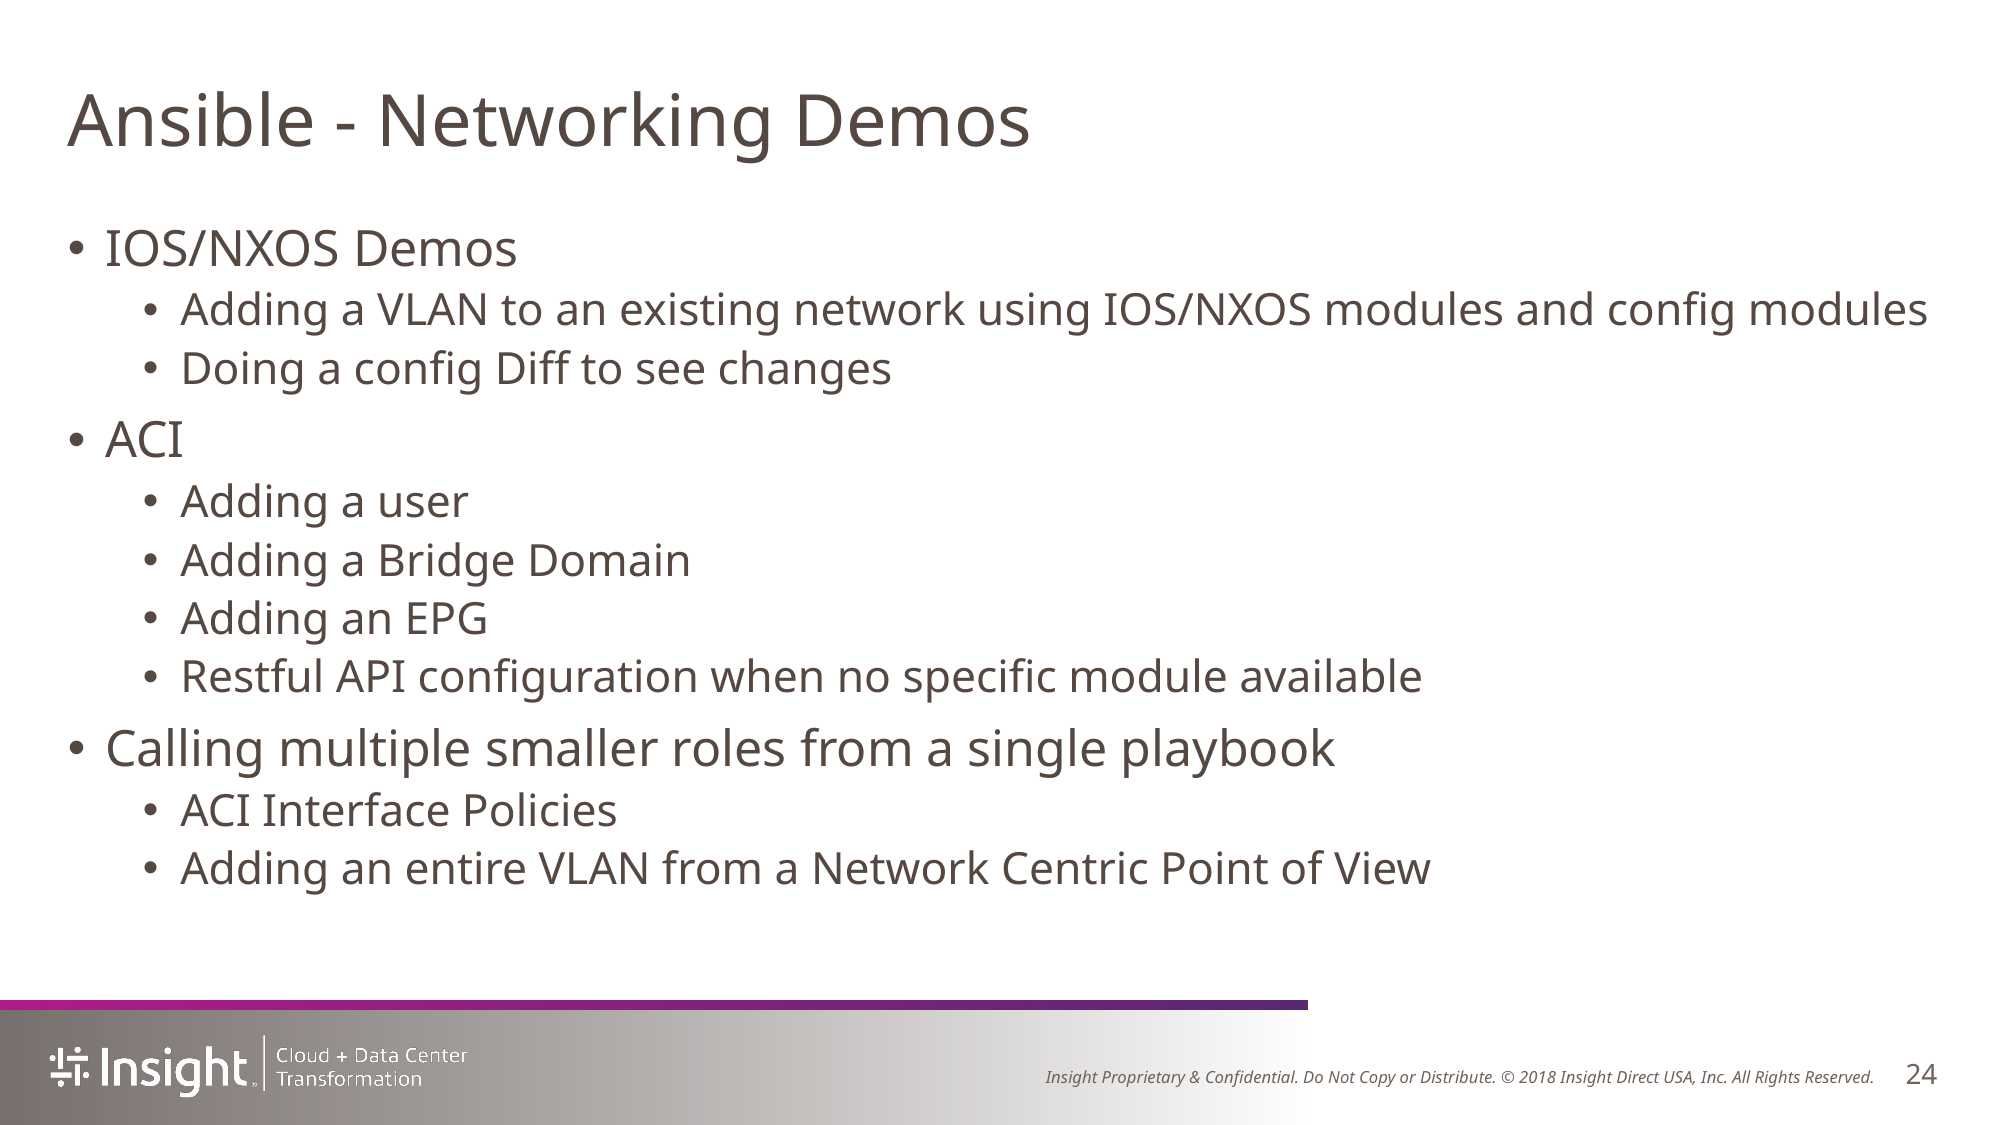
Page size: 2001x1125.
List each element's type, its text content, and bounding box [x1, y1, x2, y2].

title Ansible - Networking Demos [52, 48, 1960, 198]
picture [25, 1003, 480, 1124]
list IOS/NXOS Demos Adding a VLAN to an existing network using IOS/NXOS modules and config modules Doing a config Diff to see changes ACI Adding a user Adding a Bridge Domain Adding an EPG Restful API configuration when no specific module available Calling multiple smaller roles from a single playbook ACI Interface Policies Adding an entire VLAN from a Network Centric Point of View [52, 215, 1957, 962]
